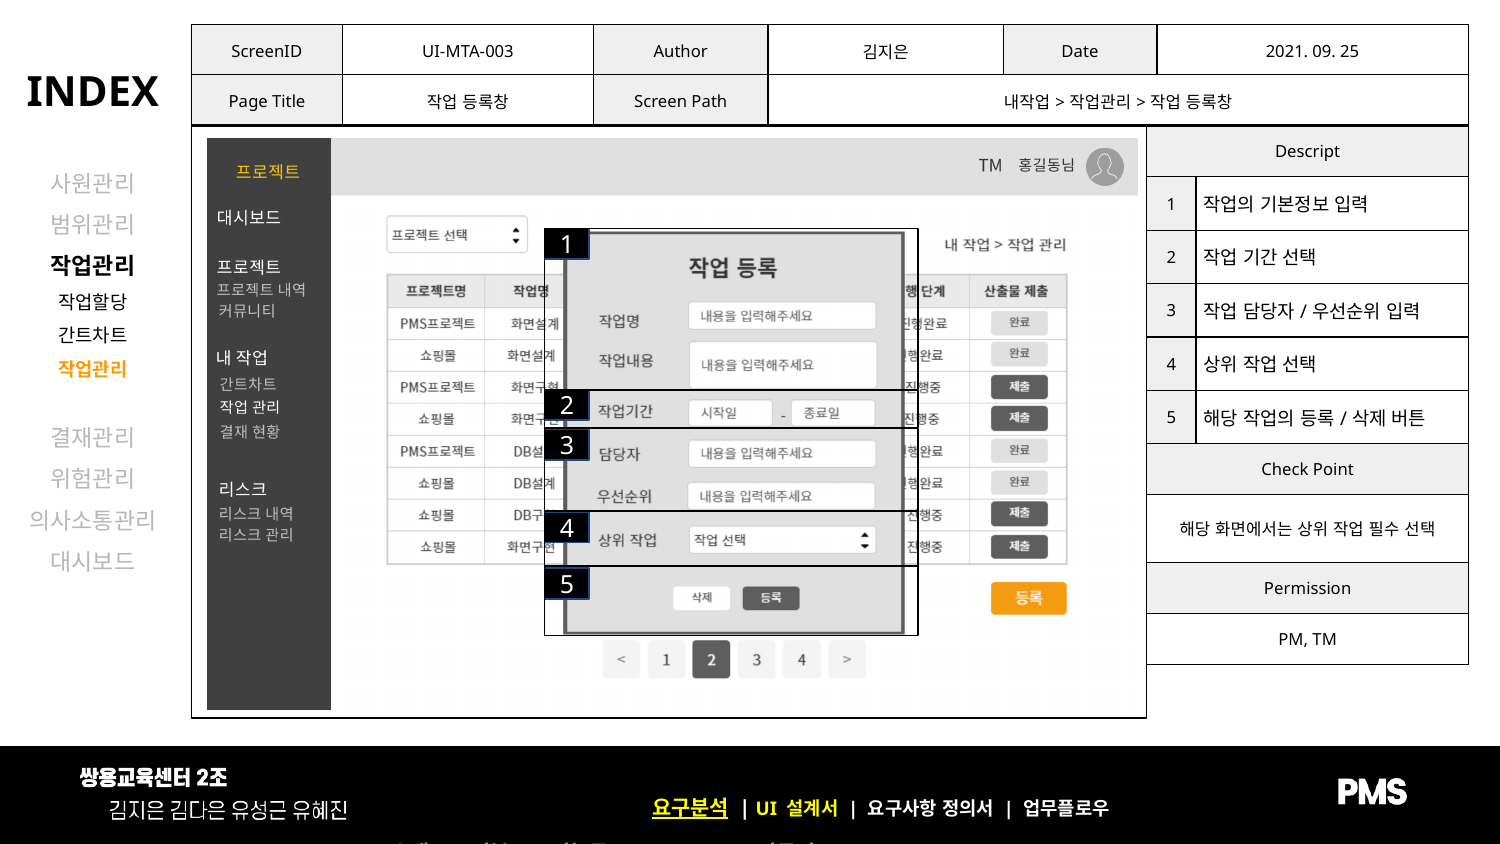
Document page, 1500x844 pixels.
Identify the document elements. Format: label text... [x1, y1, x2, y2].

table_cell 1 [1147, 177, 1195, 230]
table_cell 5 [1147, 391, 1195, 443]
text_box [191, 125, 1147, 718]
table_cell 작업의 기본정보 입력 [1197, 177, 1468, 230]
table_cell Check Point [1147, 444, 1468, 494]
table_cell PM, TM [1147, 614, 1468, 664]
table_cell 3 [1147, 284, 1195, 336]
table_cell 작업 등록창 [343, 75, 593, 124]
table_cell 작업 담당자/우선순위 입력 [1197, 284, 1468, 336]
table_cell 해당 작업의 등록/삭제 버튼 [1197, 391, 1468, 443]
table_cell Screen Path [594, 75, 767, 124]
table_cell 해당 화면에서는 상위 작업 필수 선택 [1147, 495, 1468, 562]
picture [0, 746, 1500, 844]
table_cell 2 [1147, 231, 1195, 283]
table_header 김지은 [769, 25, 1003, 74]
picture [207, 138, 1138, 710]
table_cell Page Title [192, 75, 342, 124]
table_cell 내작업>작업관리>작업 등록창 [769, 75, 1468, 124]
table_header ScreenID [192, 25, 342, 74]
table_cell 4 [1147, 338, 1195, 390]
table_header 2021. 09. 25 [1158, 25, 1468, 74]
table_cell Permission [1147, 563, 1468, 613]
table_header Descript [1147, 127, 1468, 176]
table_cell 작업 기간 선택 [1197, 231, 1468, 283]
table_cell 상위 작업 선택 [1197, 338, 1468, 390]
table_header Author [594, 25, 767, 74]
text_box INDEX 사원관리 범위관리 작업관리 작업할당 간트차트 작업관리 결재관리 위험관리 의사소통관리 대시보드 [7, 24, 179, 688]
table_header Date [1004, 25, 1156, 74]
table_header UI-MTA-003 [343, 25, 593, 74]
